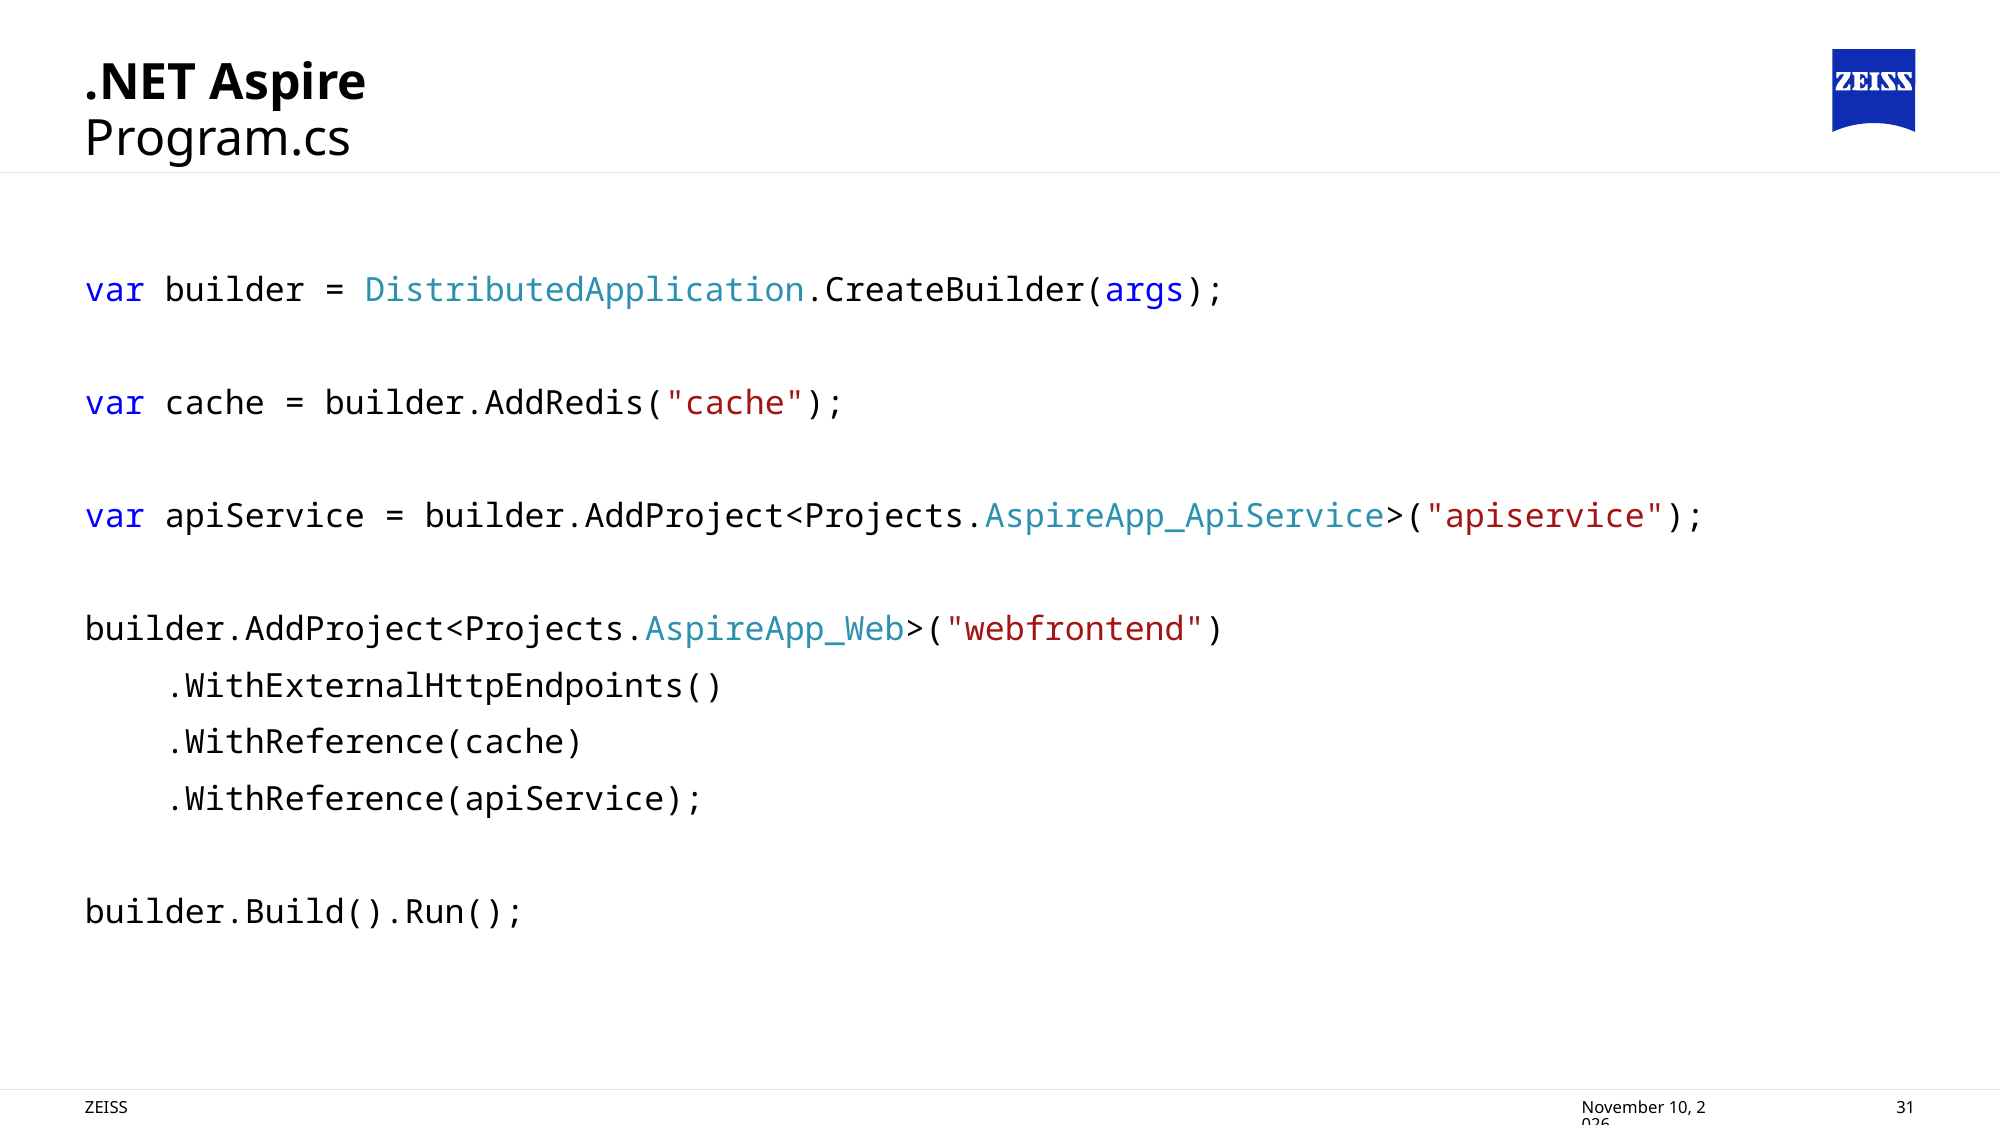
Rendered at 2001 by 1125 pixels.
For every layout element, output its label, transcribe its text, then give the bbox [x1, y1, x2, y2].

footer ZEISS [85, 1097, 724, 1118]
slide_number 31 [1885, 1097, 1916, 1118]
list Program.cs [85, 105, 1683, 167]
title .NET Aspire [85, 49, 1683, 105]
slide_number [1581, 1097, 1710, 1118]
list var builder = DistributedApplication.CreateBuilder(args); var cache = builder.AddRedis("cache"); var apiService = builder.AddProject<Projects.AspireApp_ApiService>("apiservice"); builder.AddProject<Projects.AspireApp_Web>("webfrontend") .WithExternalHttpEndpoints() .WithReference(cache) .WithReference(apiService); builder.Build().Run(); [85, 267, 1916, 1000]
